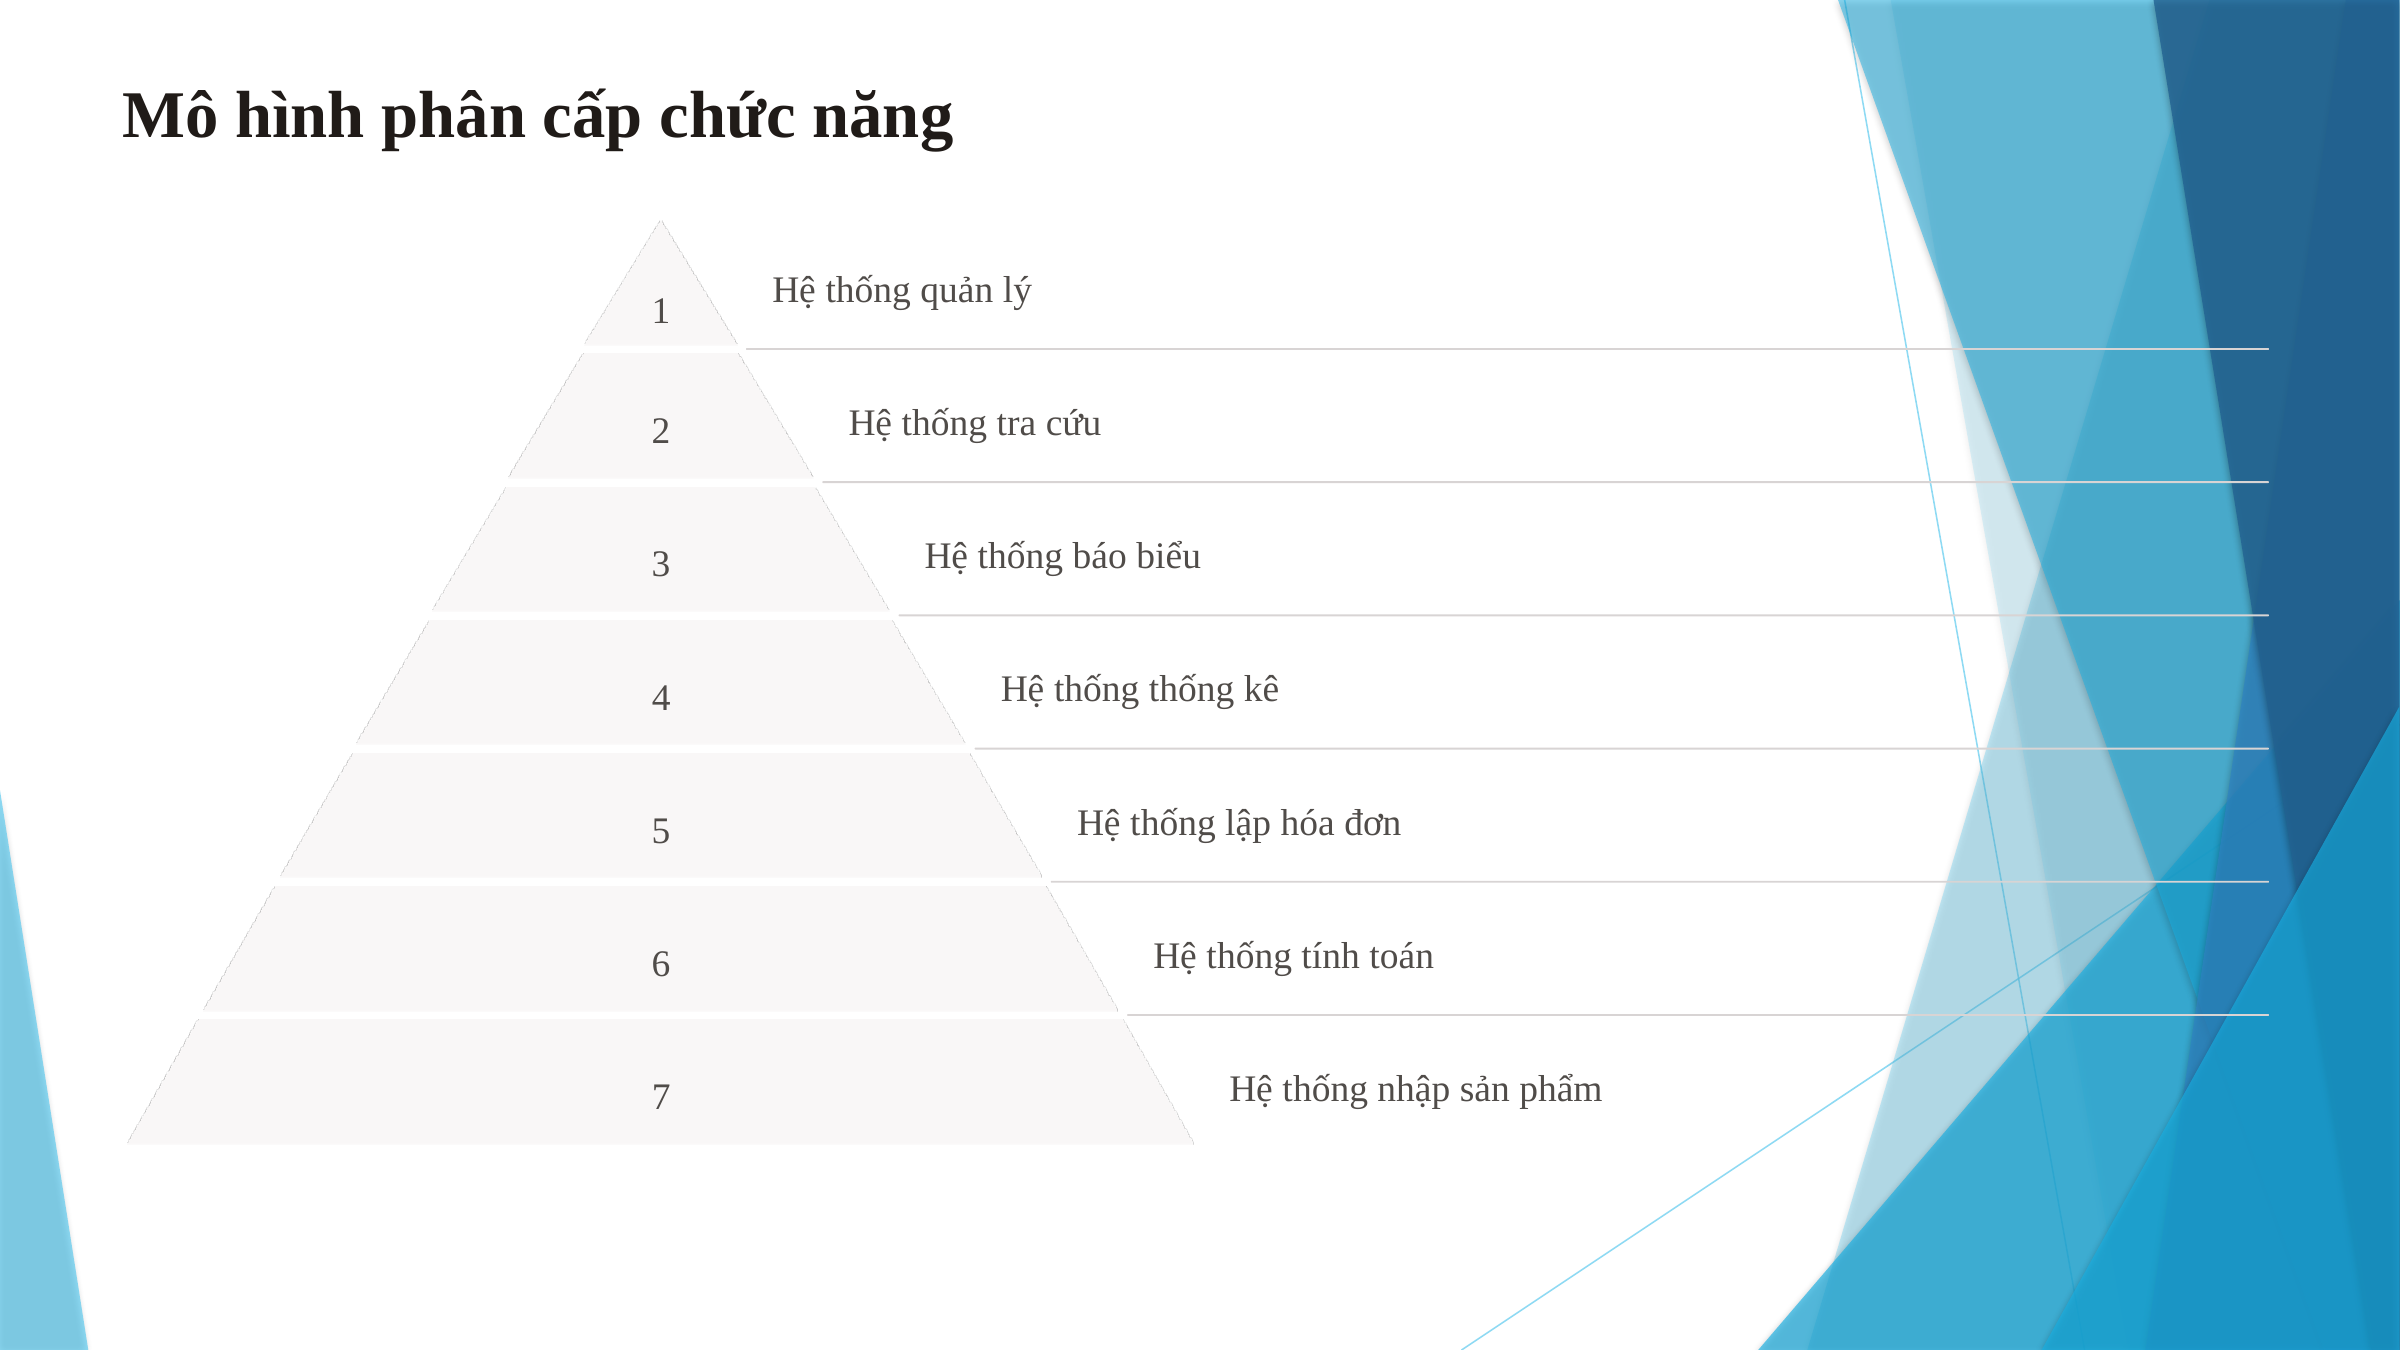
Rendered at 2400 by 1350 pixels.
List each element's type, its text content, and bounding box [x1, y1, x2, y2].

text_box Hệ thống thống kê [1000, 655, 1402, 710]
picture [127, 1019, 1195, 1145]
text_box Hệ thống tra cứu [848, 388, 1212, 444]
text_box Hệ thống lập hóa đơn [1077, 788, 1539, 844]
text_box Hệ thống quản lý [772, 255, 1139, 311]
picture [279, 753, 1043, 879]
picture [355, 619, 967, 746]
text_box Hệ thống tính toán [1153, 921, 1565, 977]
picture [584, 220, 738, 346]
text_box Hệ thống nhập sản phẩm [1229, 1054, 1771, 1110]
picture [431, 486, 891, 613]
picture [508, 353, 815, 479]
text_box Mô hình phân cấp chức năng [122, 96, 740, 151]
text_box Hệ thống báo biểu [924, 522, 1356, 577]
picture [203, 886, 1119, 1012]
text_box [122, 1183, 2278, 1254]
